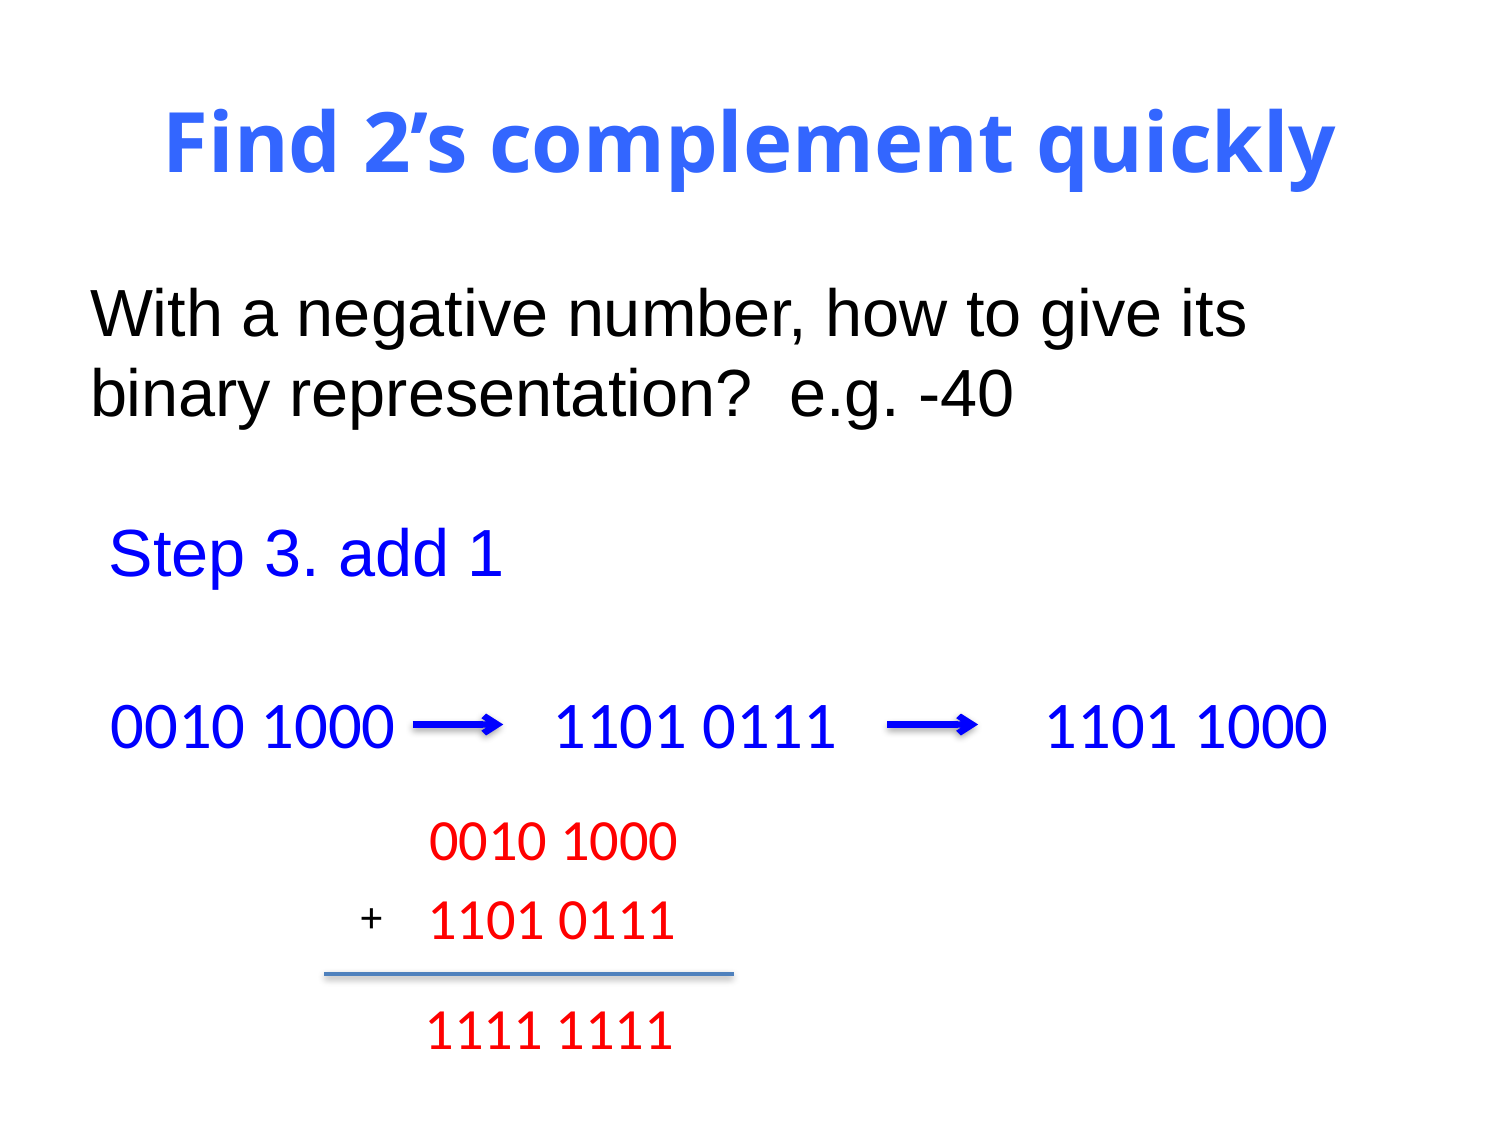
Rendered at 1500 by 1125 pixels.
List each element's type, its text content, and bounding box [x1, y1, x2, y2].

title Find 2’s complement quickly [75, 45, 1425, 233]
text_box 1101 0111 [537, 674, 853, 769]
text_box + [344, 884, 399, 950]
text_box 0010 1000 [414, 795, 694, 880]
text_box 0010 1000 [95, 674, 411, 769]
text_box Step 3. add 1 [94, 511, 1346, 599]
text_box 1111 1111 [409, 983, 689, 1069]
text_box 1101 0111 [412, 874, 692, 959]
text_box 1101 1000 [1028, 674, 1344, 769]
list With a negative number, how to give its binary representation? e.g. -40 [75, 262, 1425, 1005]
